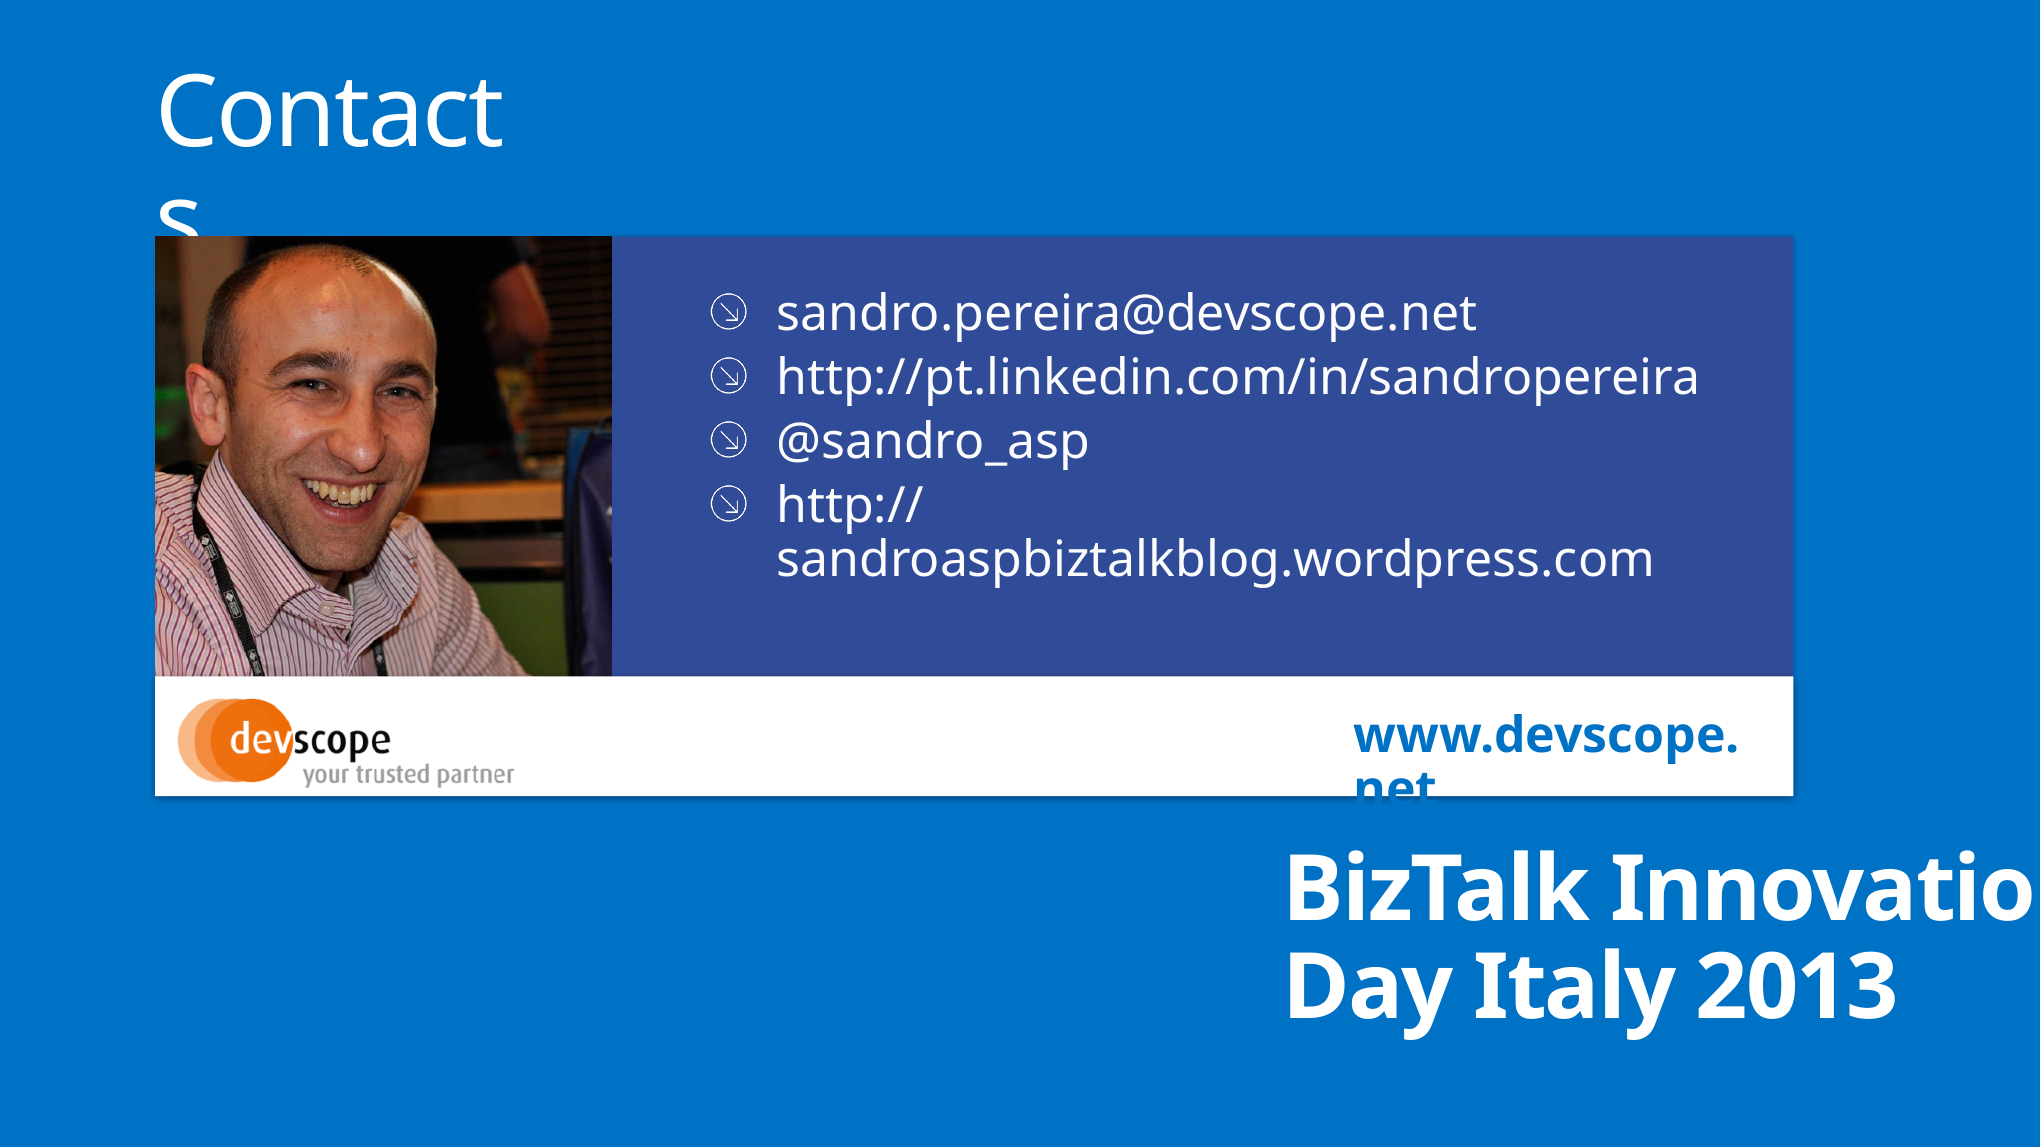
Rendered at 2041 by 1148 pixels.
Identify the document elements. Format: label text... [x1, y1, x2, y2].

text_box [613, 236, 1794, 678]
text_box www.devscope.net [1338, 701, 1770, 771]
text_box BizTalk Innovation Day Italy 2013 [1268, 833, 2041, 928]
text_box [536, 678, 1794, 797]
text_box Contacts [155, 60, 544, 236]
picture [154, 236, 613, 811]
